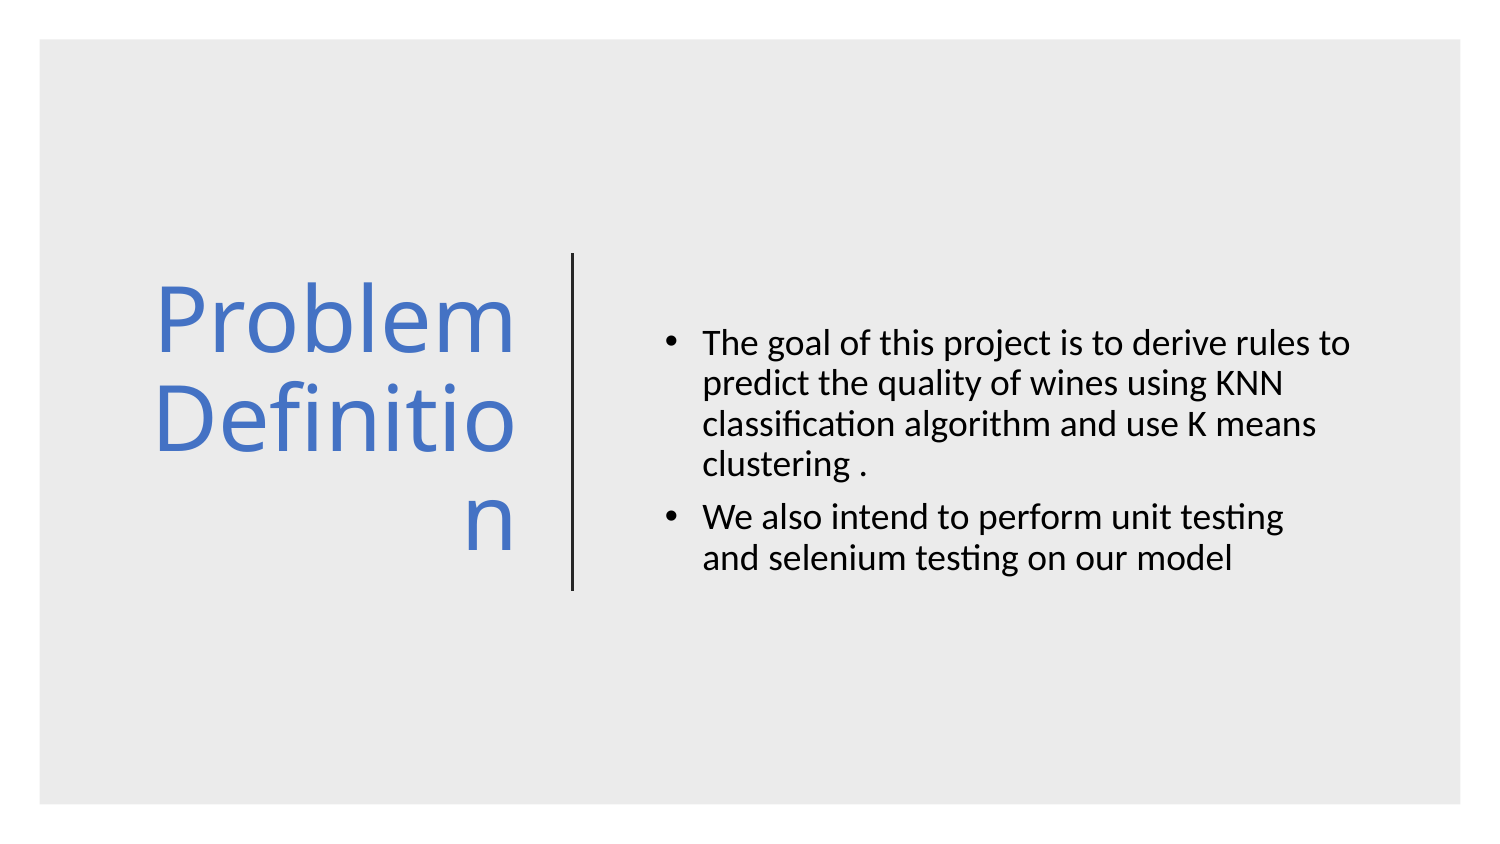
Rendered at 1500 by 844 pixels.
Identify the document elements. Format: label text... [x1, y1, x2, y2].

text_box [38, 38, 1461, 805]
title Problem Definition [103, 118, 533, 726]
list The goal of this project is to derive rules to predict the quality of wines using KNN classification algorithm and use K means clustering . We also intend to perform unit testing and selenium testing on our model [612, 118, 1397, 726]
